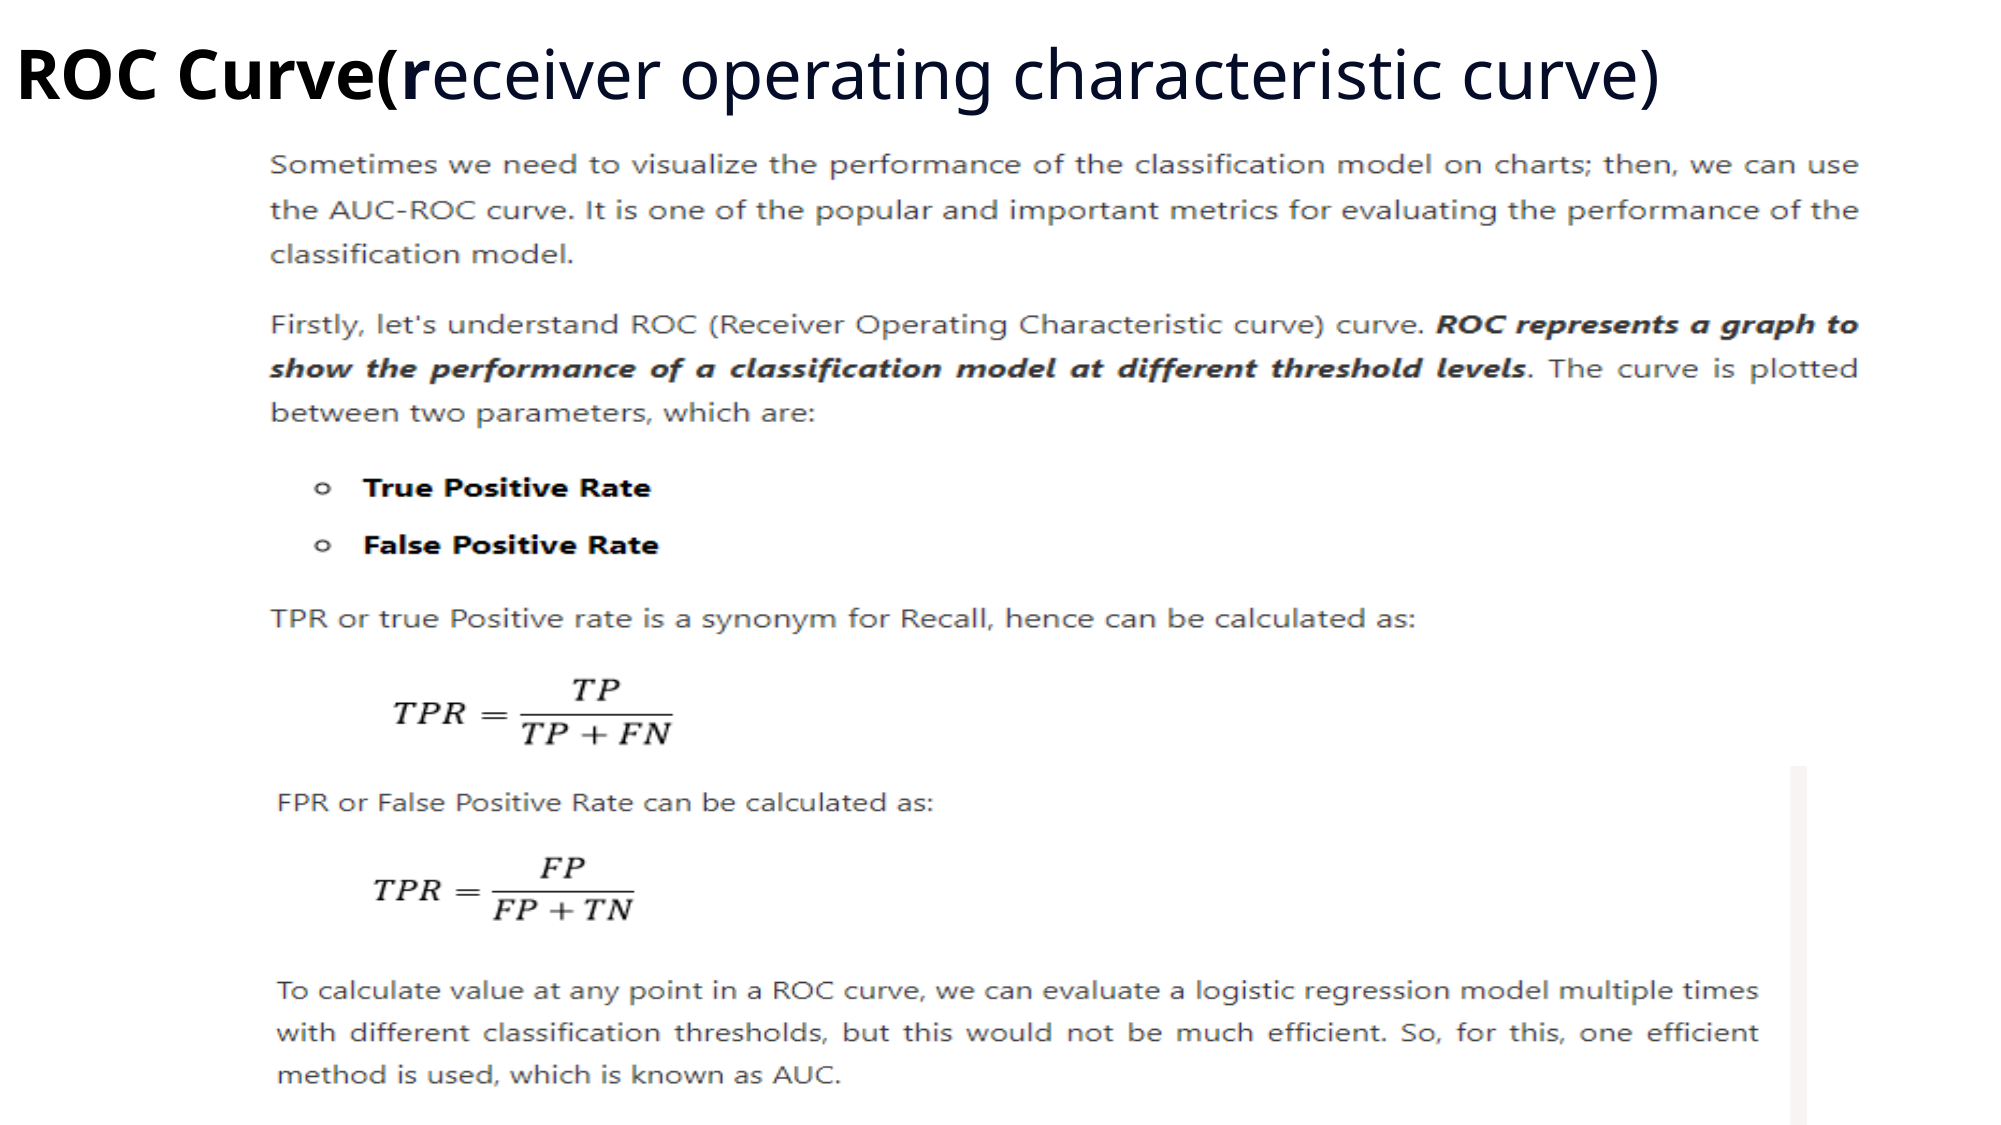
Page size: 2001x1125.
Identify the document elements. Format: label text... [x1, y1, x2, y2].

title ROC Curve(receiver operating characteristic curve) [0, 14, 1725, 142]
picture [248, 141, 1887, 1125]
